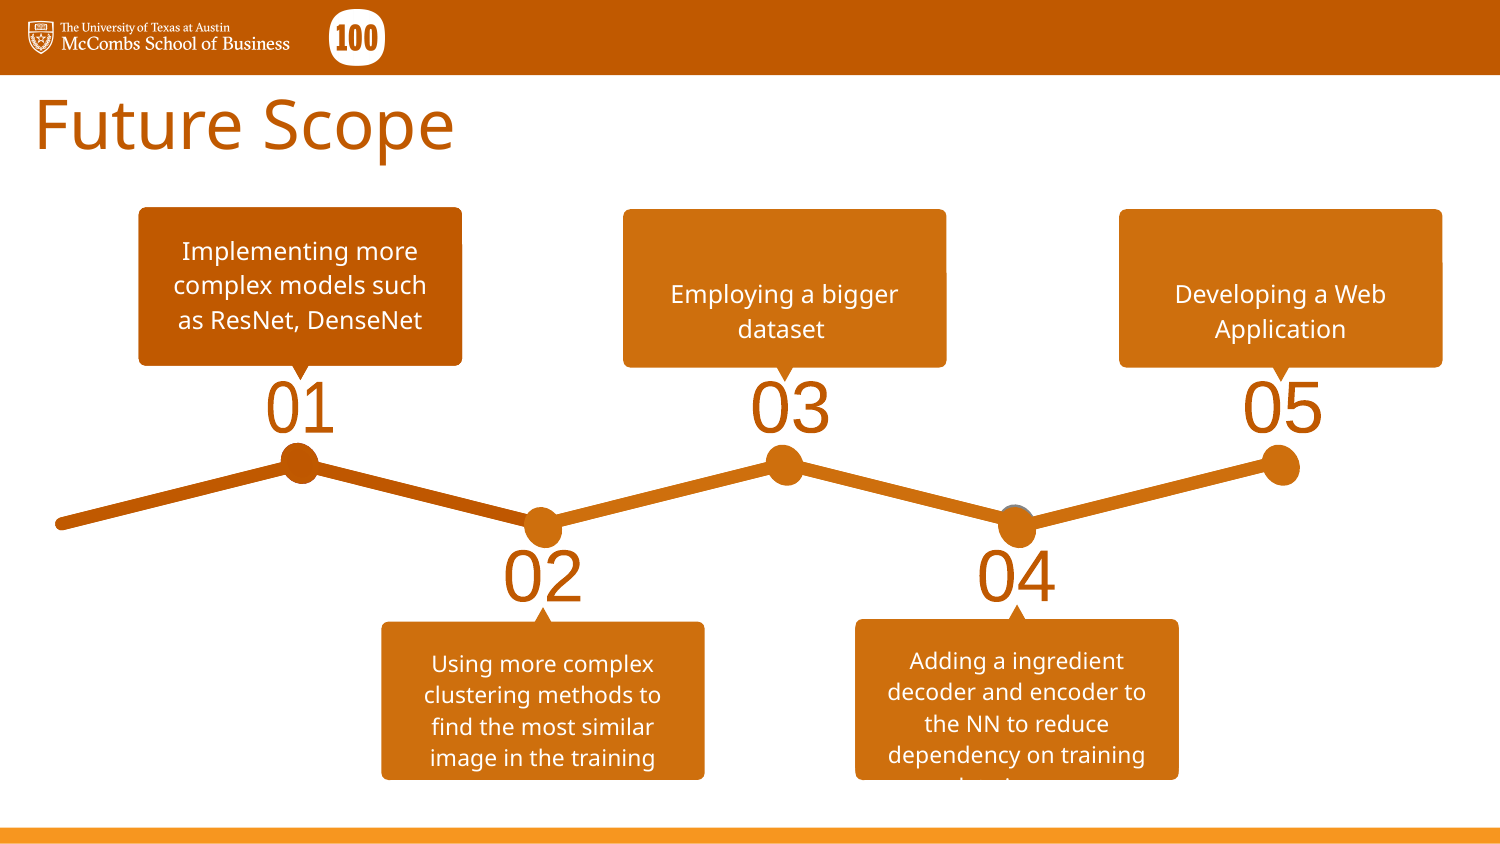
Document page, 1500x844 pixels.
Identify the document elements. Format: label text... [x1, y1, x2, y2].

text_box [855, 502, 1179, 781]
text_box [409, 497, 475, 501]
text_box [610, 497, 676, 501]
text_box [622, 208, 947, 491]
text_box [55, 497, 192, 531]
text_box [381, 502, 705, 781]
title Future Scope [18, 82, 1417, 199]
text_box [138, 207, 463, 489]
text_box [1118, 208, 1443, 491]
picture [28, 9, 385, 66]
